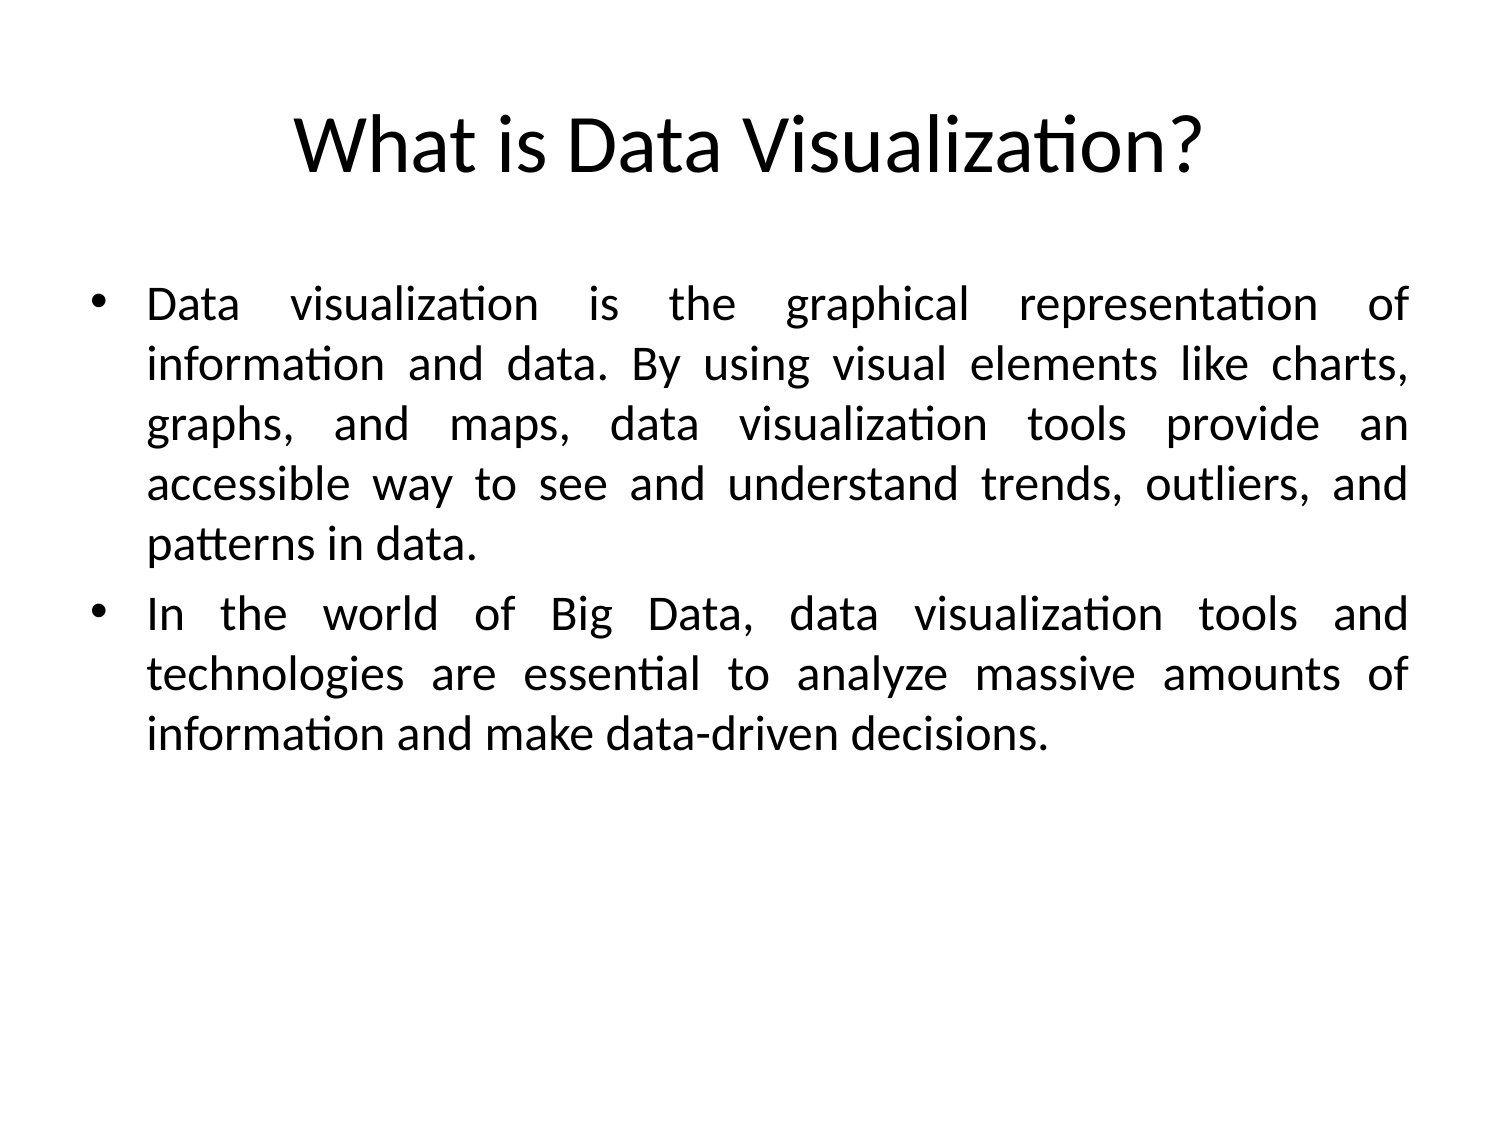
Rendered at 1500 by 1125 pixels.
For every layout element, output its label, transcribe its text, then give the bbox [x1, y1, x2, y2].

list Data visualization is the graphical representation of information and data. By using visual elements like charts, graphs, and maps, data visualization tools provide an accessible way to see and understand trends, outliers, and patterns in data. In the world of Big Data, data visualization tools and technologies are essential to analyze massive amounts of information and make data-driven decisions. [75, 262, 1425, 1005]
title What is Data Visualization? [75, 45, 1425, 233]
